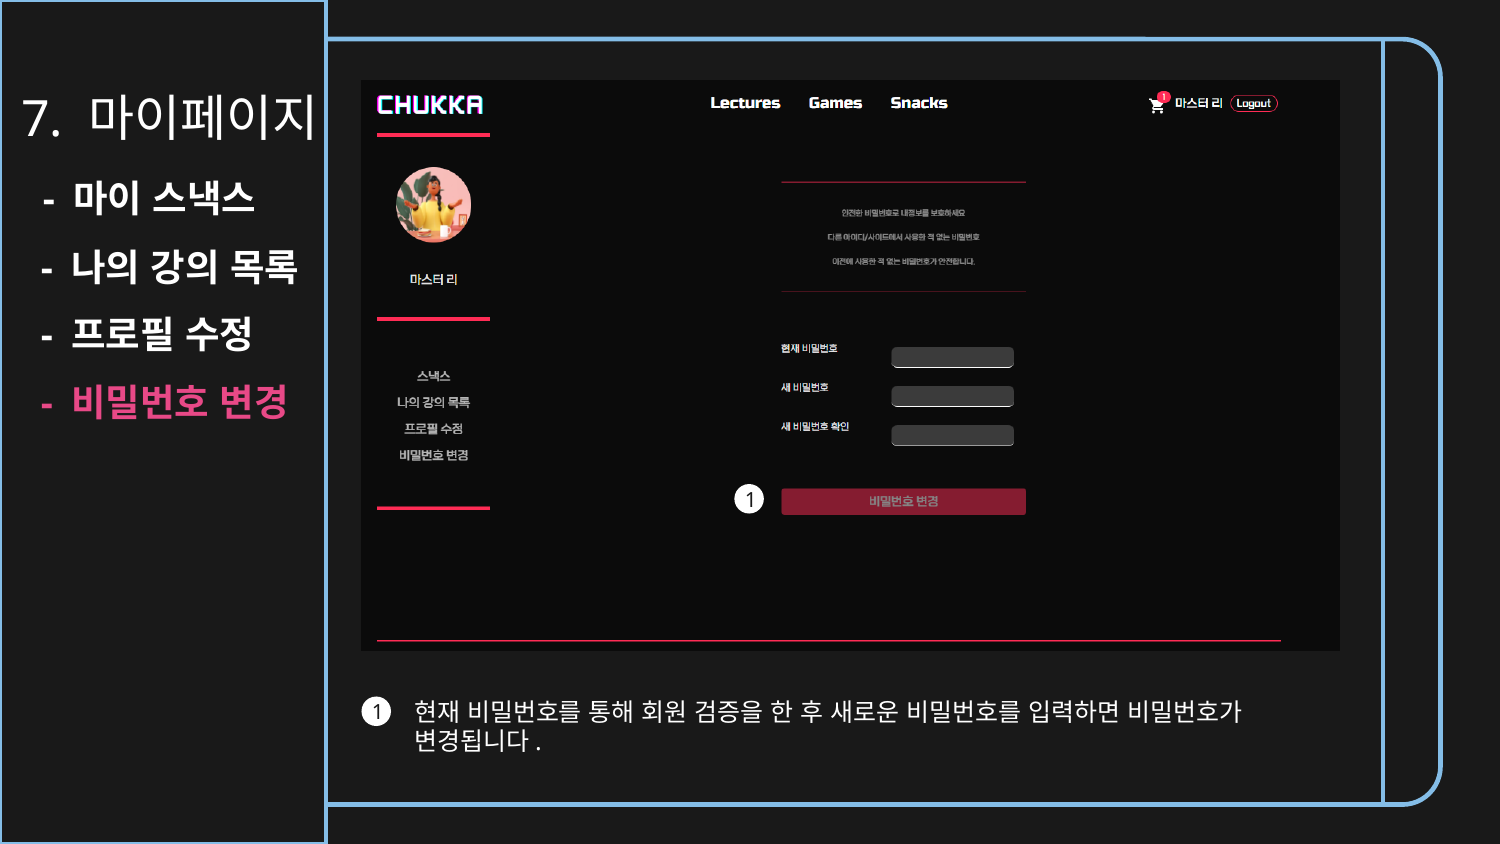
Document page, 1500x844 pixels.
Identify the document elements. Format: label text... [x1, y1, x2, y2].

text_box [0, 0, 328, 844]
text_box 1 [359, 694, 394, 729]
picture [361, 80, 1340, 651]
text_box 7. 마이페이지 - 마이 스낵스 - 나의 강의 목록 - 프로필 수정 - 비밀번호 변경 [6, 48, 334, 432]
text_box 현재 비밀번호를 통해 회원 검증을 한 후 새로운 비밀번호를 입력하면 비밀번호가 변경됩니다. [399, 688, 1352, 764]
